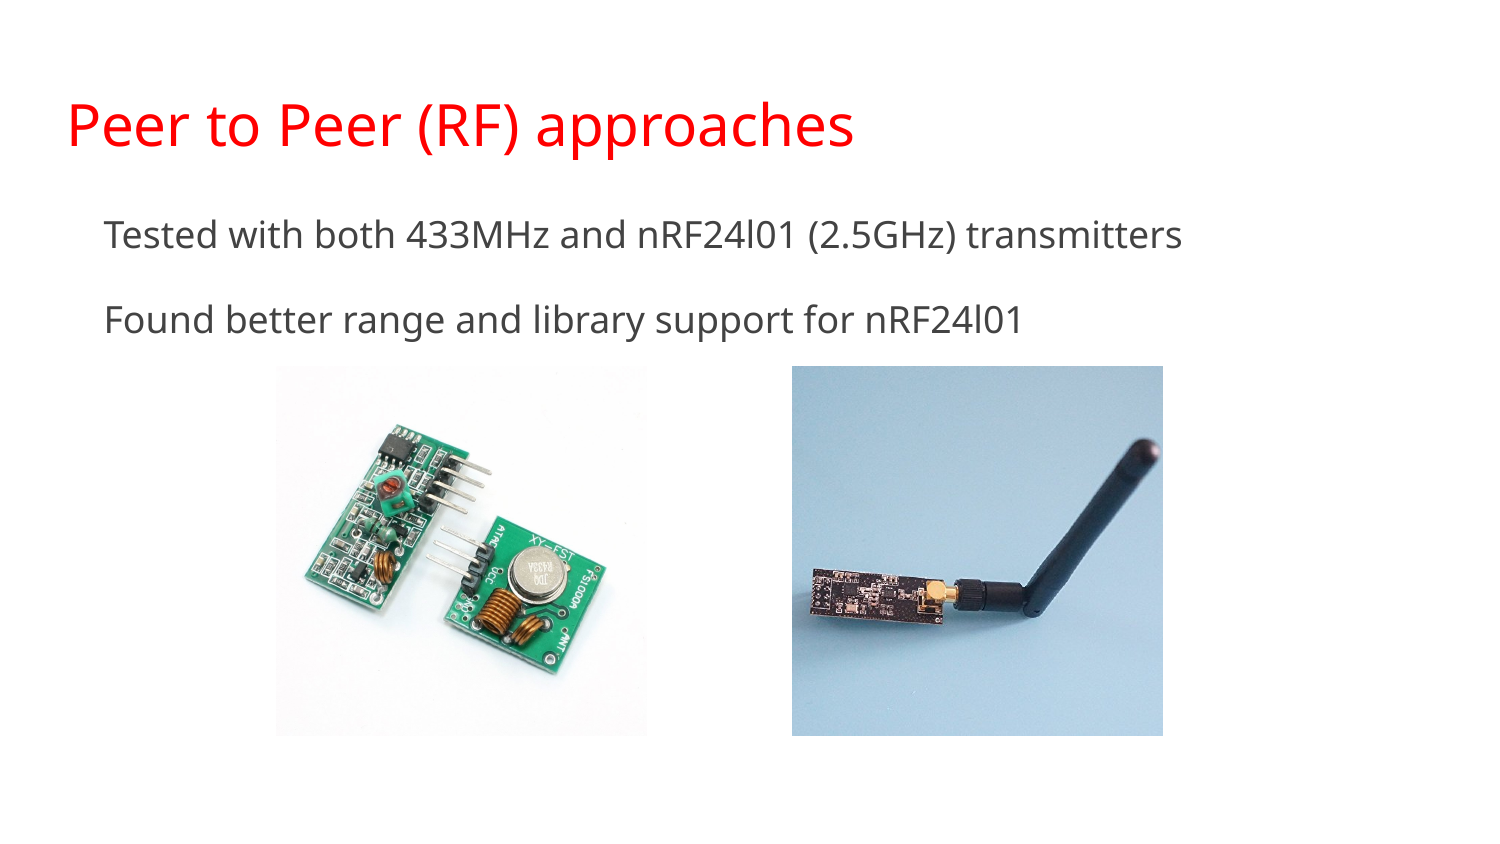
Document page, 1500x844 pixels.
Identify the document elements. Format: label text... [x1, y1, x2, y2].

picture [276, 365, 647, 737]
picture [792, 365, 1163, 737]
list Tested with both 433MHz and nRF24l01 (2.5GHz) transmitters Found better range and library support for nRF24l01 [51, 189, 1449, 750]
title Peer to Peer (RF) approaches [51, 72, 1449, 167]
